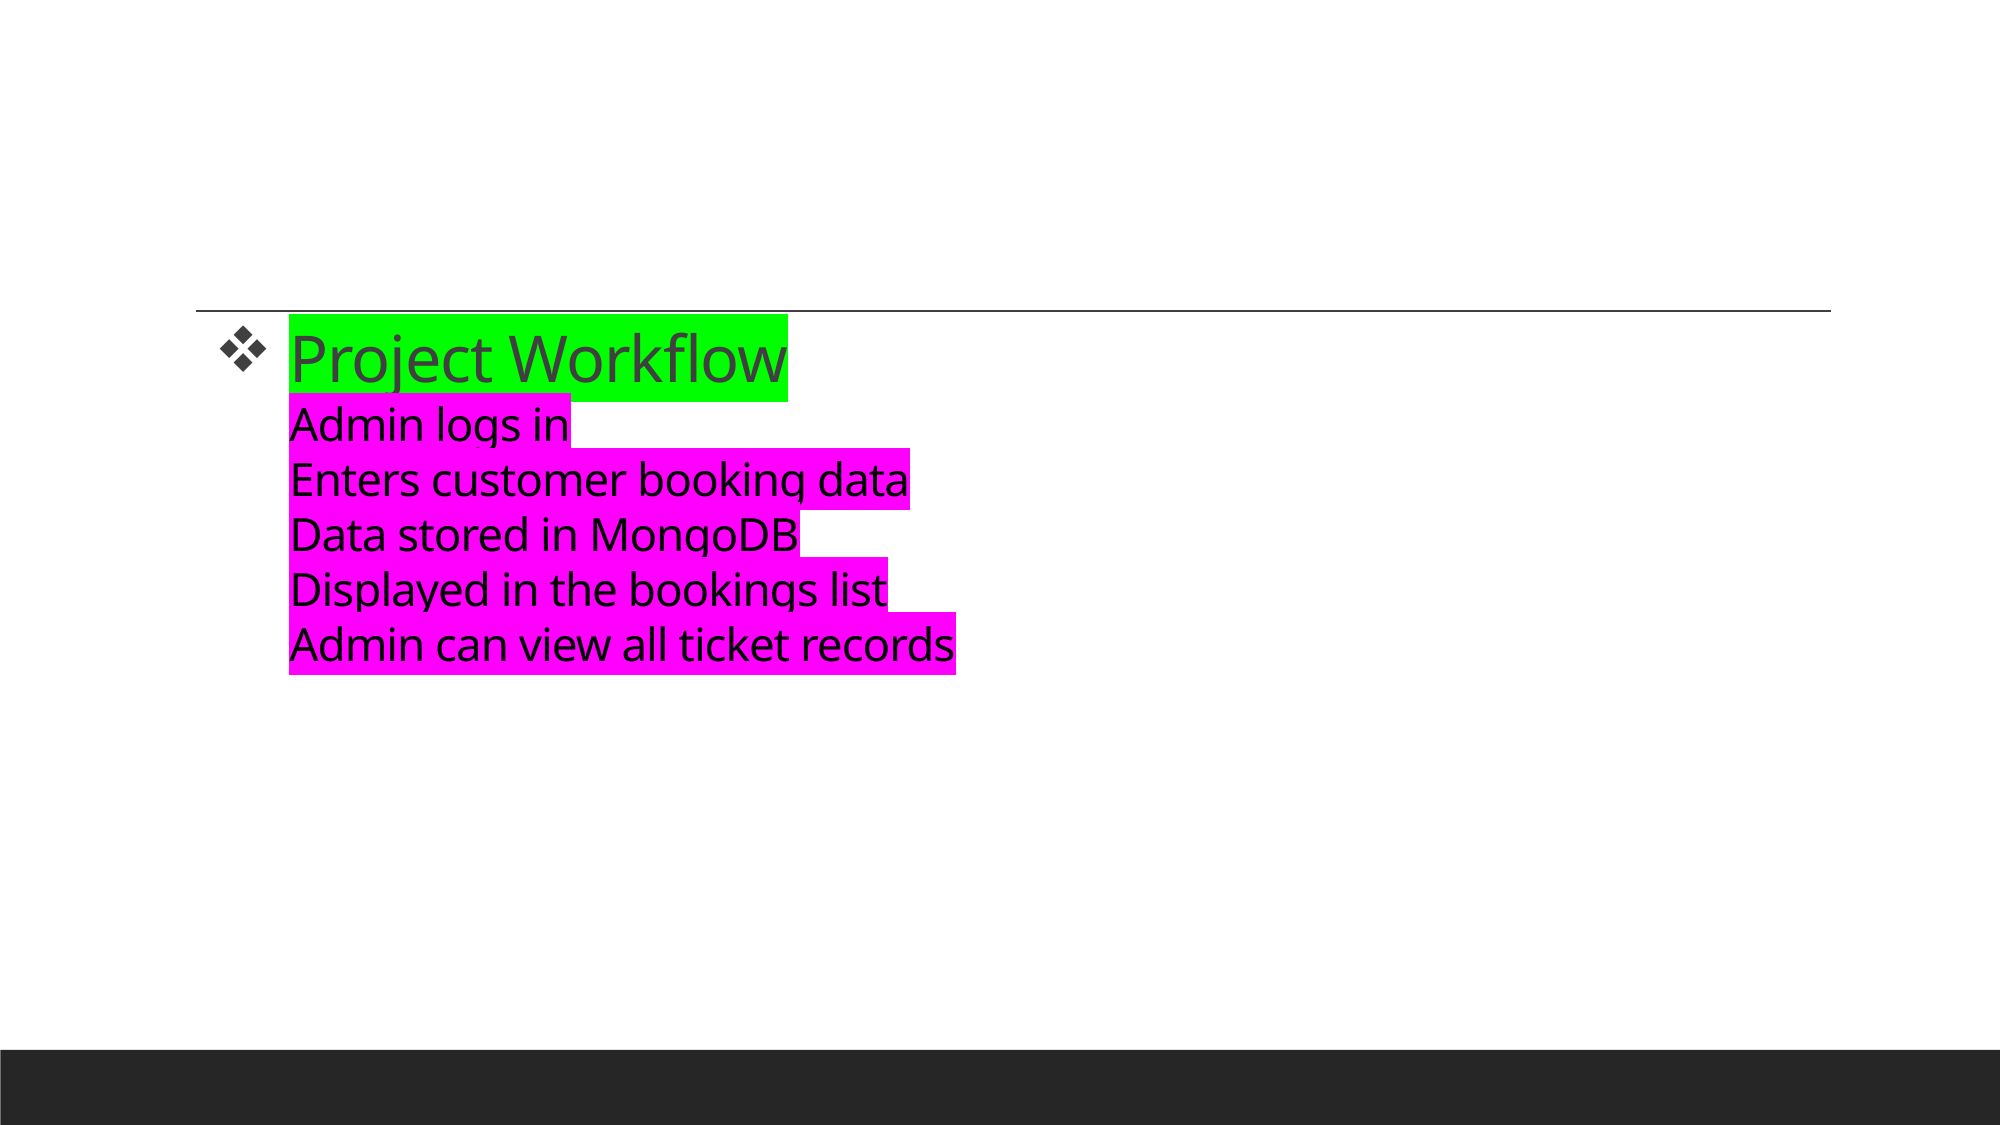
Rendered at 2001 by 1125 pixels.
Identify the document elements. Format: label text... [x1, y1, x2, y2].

title Project Workflow Admin logs in Enters customer booking data Data stored in MongoDB Displayed in the bookings list Admin can view all ticket records [199, 155, 1850, 759]
